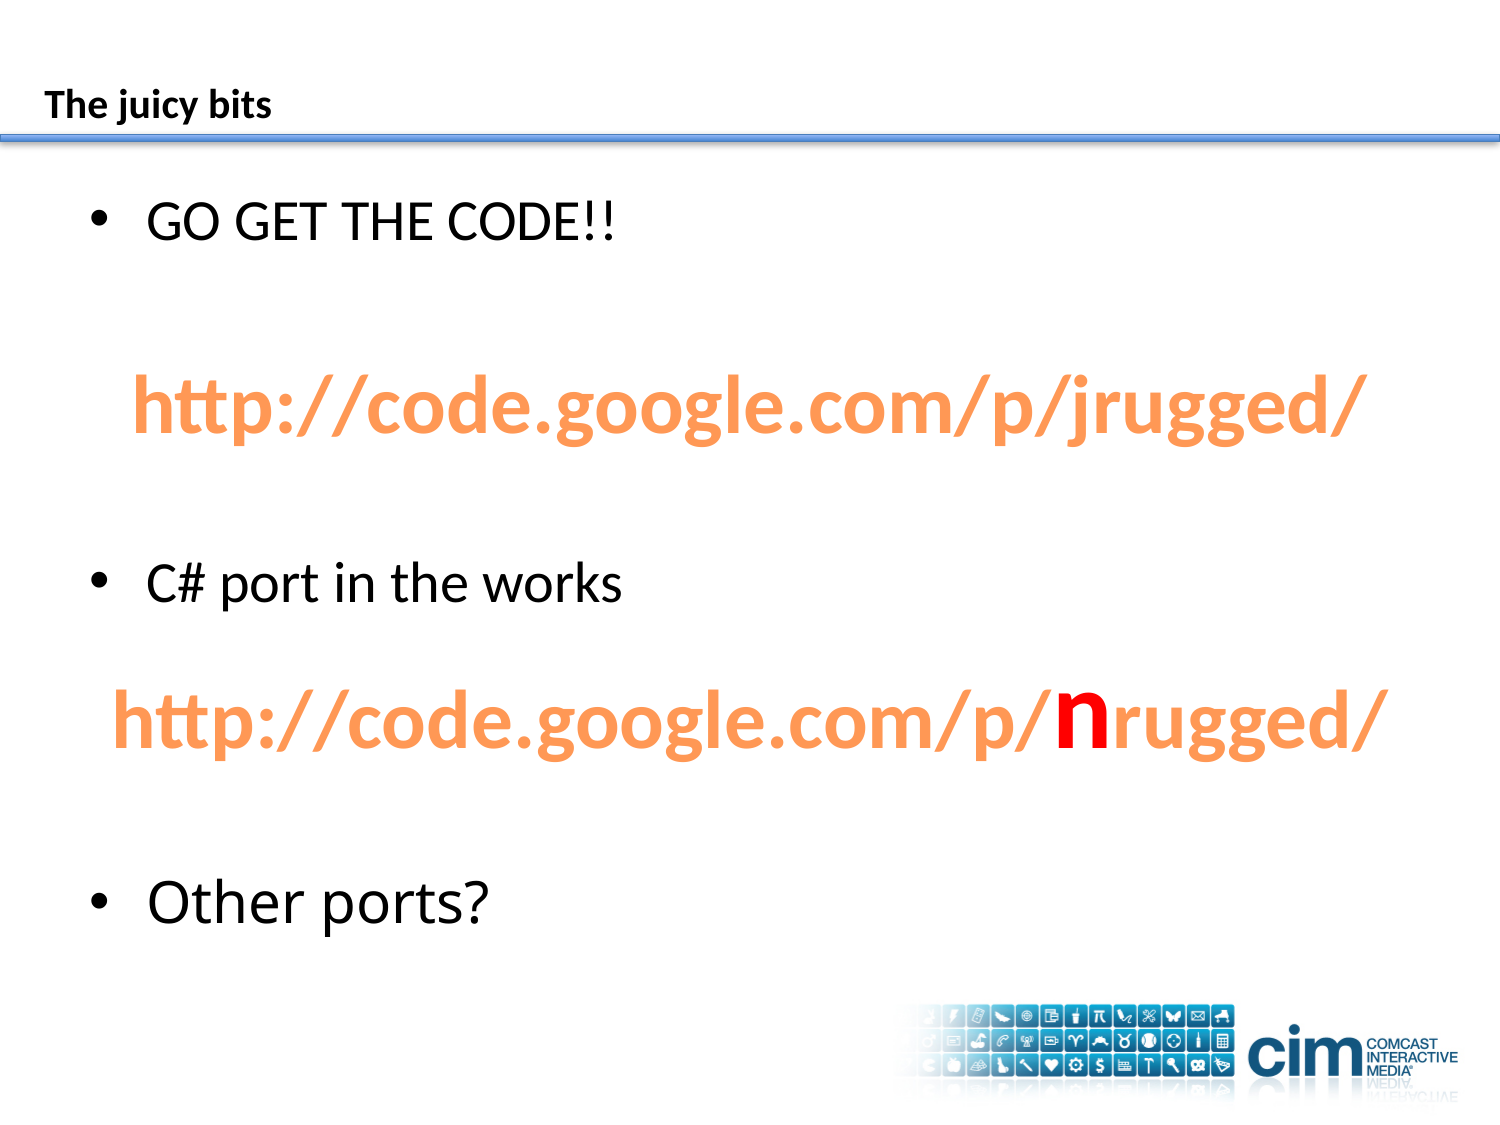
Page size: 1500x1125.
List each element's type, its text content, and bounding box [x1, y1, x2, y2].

title The juicy bits [31, 74, 1453, 134]
picture [0, 0, 1500, 134]
list GO GET THE CODE!! http://code.google.com/p/jrugged/ C# port in the works http://code.google.com/p/nrugged/ Other ports? [75, 174, 1425, 1005]
picture [0, 142, 1500, 1125]
